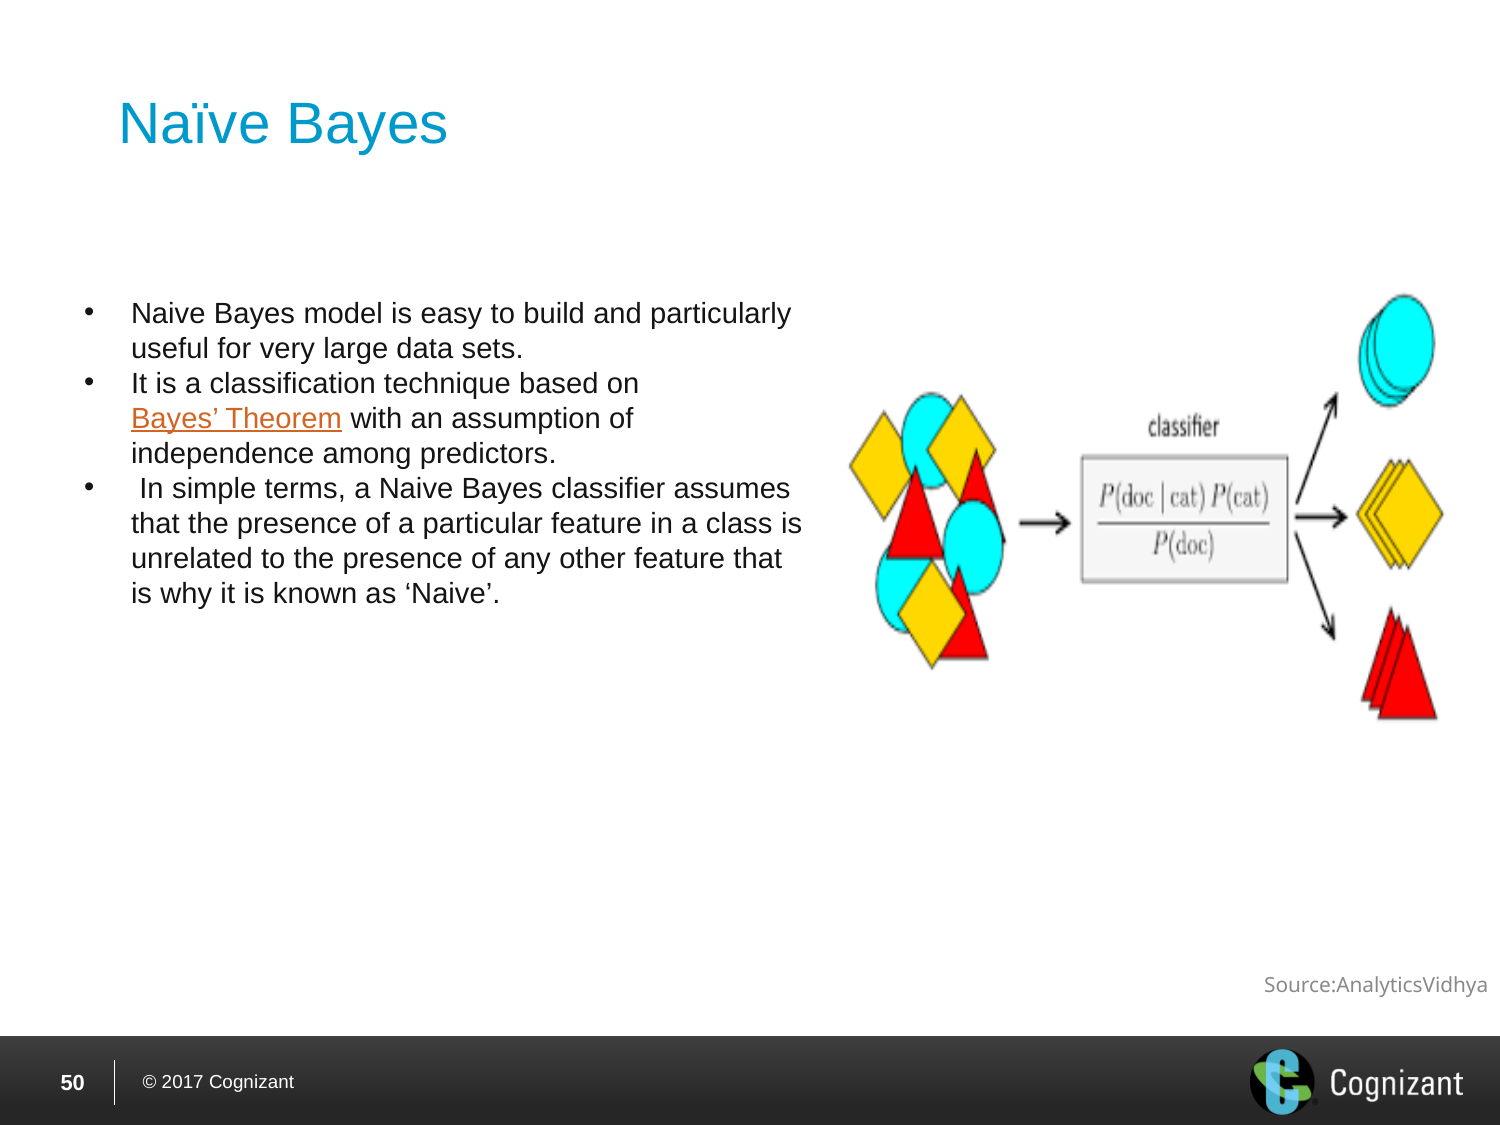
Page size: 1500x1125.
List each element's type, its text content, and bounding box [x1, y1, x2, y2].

picture [1250, 1049, 1463, 1115]
slide_number 49 [27, 1045, 100, 1118]
text_box Naive Bayes model is easy to build and particularly useful for very large data sets. It is a classification technique based on Bayes’ Theorem with an assumption of independence among predictors. In simple terms, a Naive Bayes classifier assumes that the presence of a particular feature in a class is unrelated to the presence of any other feature that is why it is known as ‘Naive’. [69, 286, 828, 617]
text_box Source:AnalyticsVidhya [1249, 964, 1500, 1004]
picture [844, 281, 1448, 741]
title Naïve Bayes [103, 78, 1429, 188]
